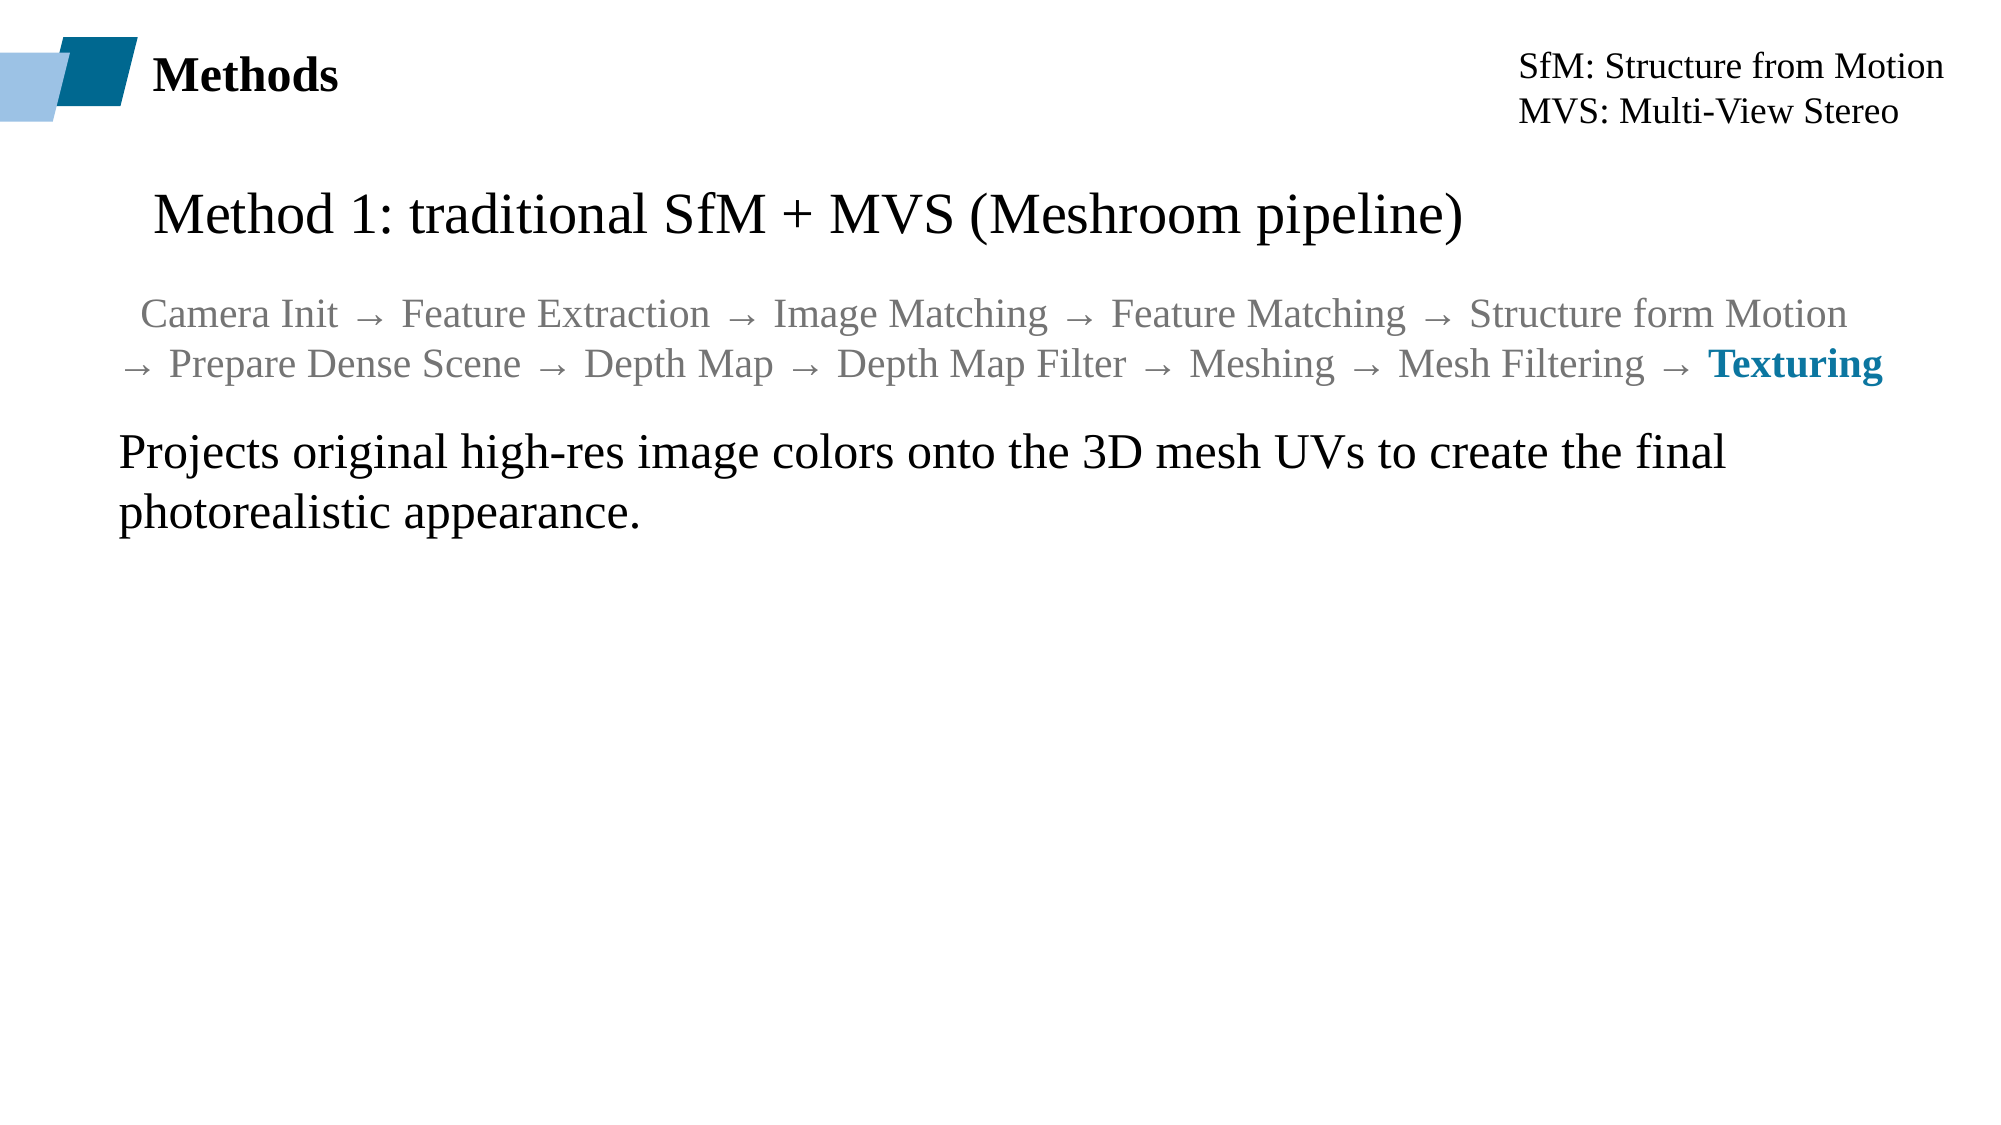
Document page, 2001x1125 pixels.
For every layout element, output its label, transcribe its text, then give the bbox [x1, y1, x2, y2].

text_box Method 1: traditional SfM + MVS (Meshroom pipeline) [138, 167, 1862, 253]
text_box SfM: Structure from Motion MVS: Multi-View Stereo [1503, 33, 1960, 138]
text_box Projects original high-res image colors onto the 3D mesh UVs to create the final photorealistic appearance. [103, 411, 1897, 546]
text_box Methods [137, 33, 1458, 109]
text_box [57, 37, 137, 107]
text_box Camera Init → Feature Extraction → Image Matching → Feature Matching → Structure form Motion → Prepare Dense Scene → Depth Map → Depth Map Filter → Meshing → Mesh Filtering → Texturing [101, 278, 1898, 393]
text_box [0, 52, 70, 122]
